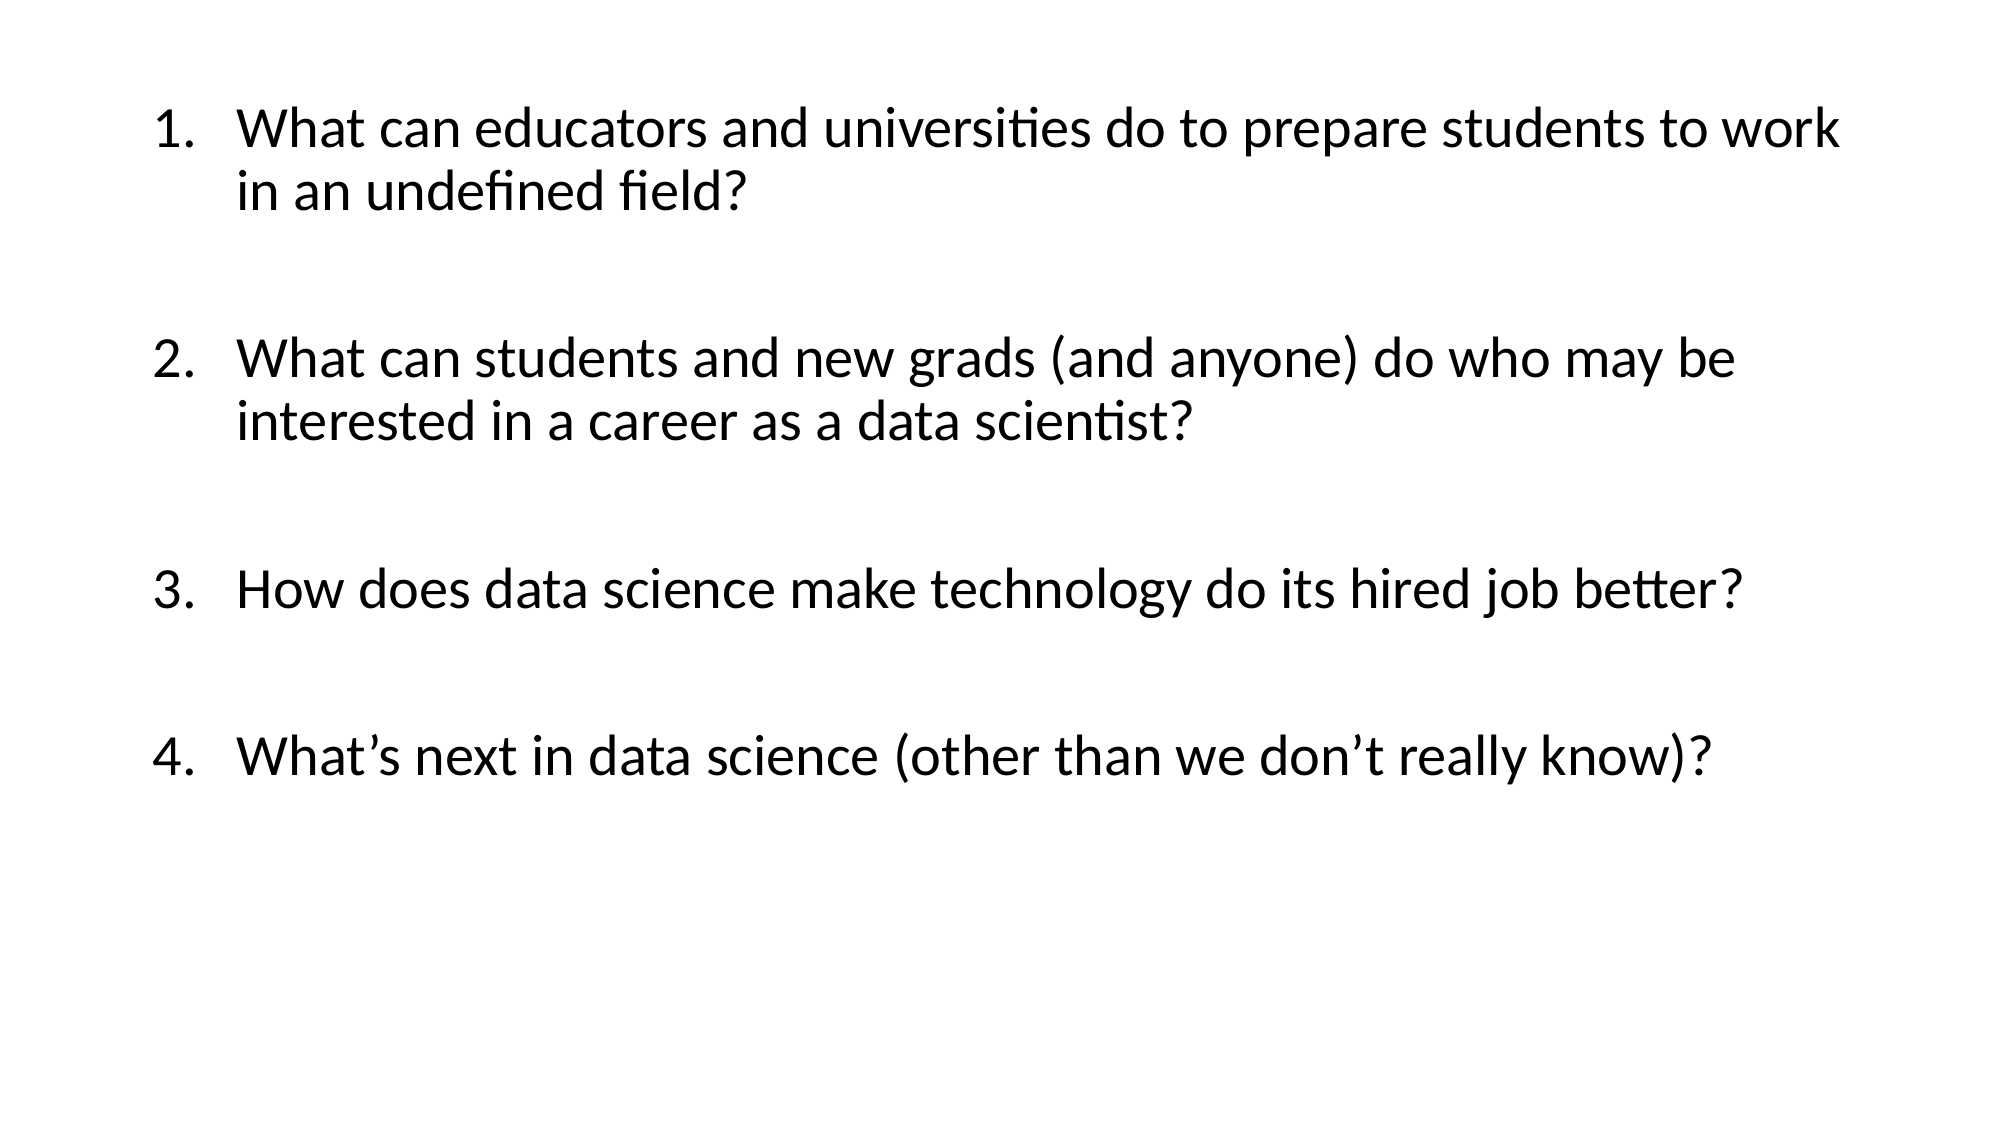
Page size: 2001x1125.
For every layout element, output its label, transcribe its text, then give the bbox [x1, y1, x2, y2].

list What can educators and universities do to prepare students to work in an undefined field? What can students and new grads (and anyone) do who may be interested in a career as a data scientist? How does data science make technology do its hired job better? What’s next in data science (other than we don’t really know)? [137, 89, 1863, 1014]
